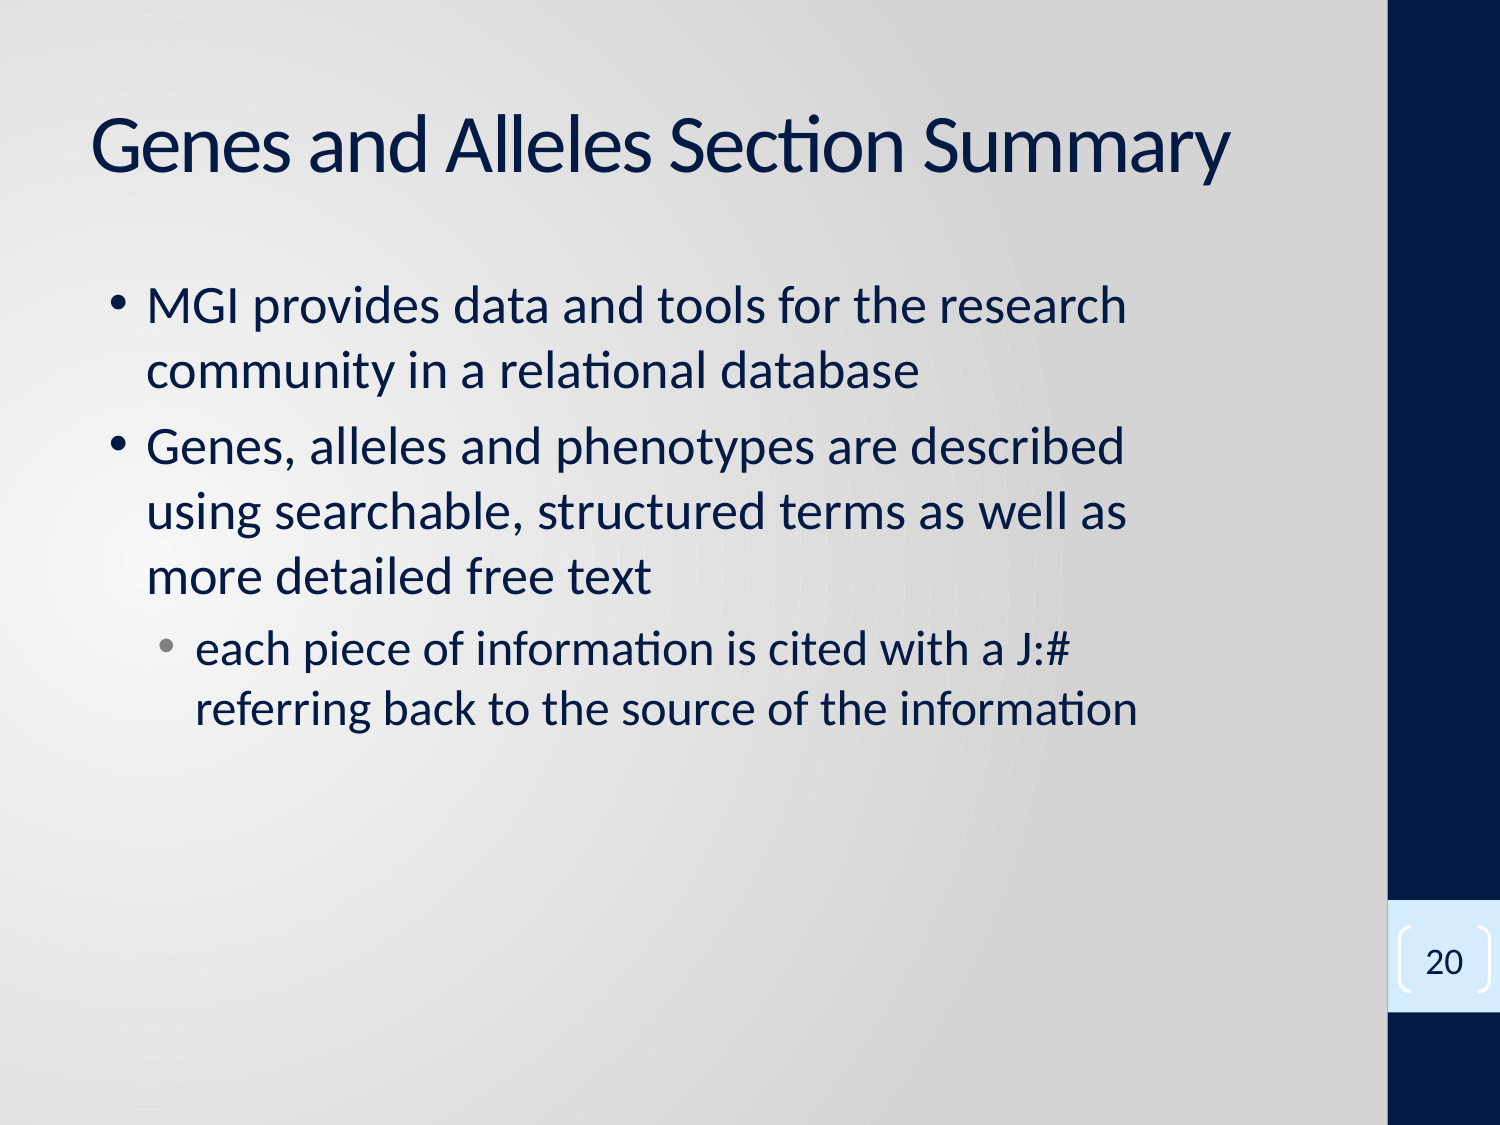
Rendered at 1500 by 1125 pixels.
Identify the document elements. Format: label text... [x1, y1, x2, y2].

list MGI provides data and tools for the research community in a relational database Genes, alleles and phenotypes are described using searchable, structured terms as well as more detailed free text each piece of information is cited with a J:# referring back to the source of the information [75, 261, 1247, 927]
title Genes and Alleles Section Summary [75, 45, 1325, 233]
slide_number 20 [1397, 925, 1492, 994]
